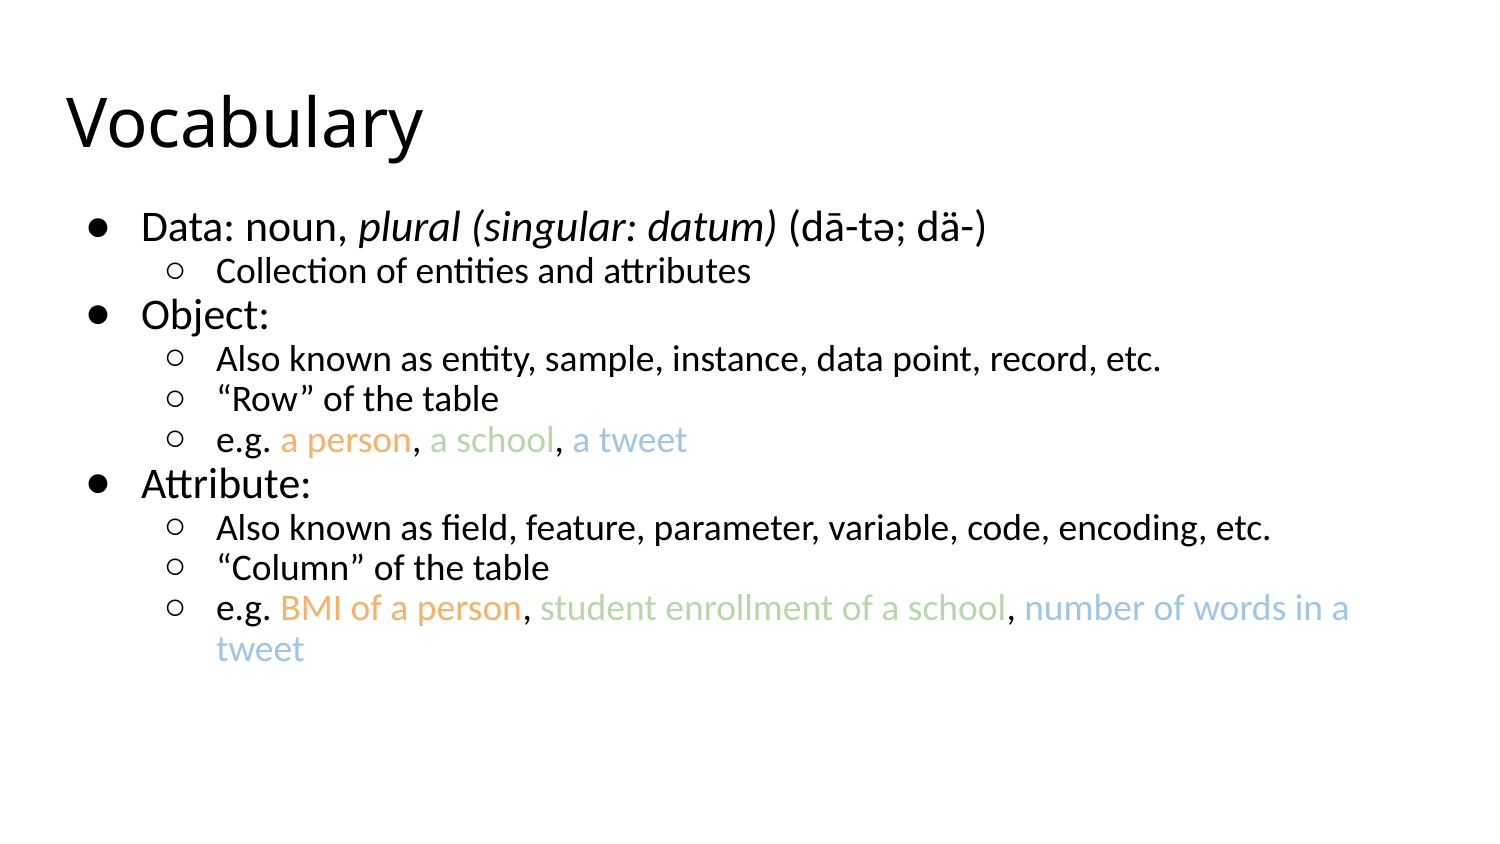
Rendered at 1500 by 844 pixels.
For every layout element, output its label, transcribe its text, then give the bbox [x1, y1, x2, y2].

title Vocabulary [51, 72, 1449, 167]
list Data: noun, plural (singular: datum) (dā-tə; dä-) Collection of entities and attributes Object: Also known as entity, sample, instance, data point, record, etc. “Row” of the table e.g. a person, a school, a tweet Attribute: Also known as field, feature, parameter, variable, code, encoding, etc. “Column” of the table e.g. BMI of a person, student enrollment of a school, number of words in a tweet [51, 189, 1449, 750]
